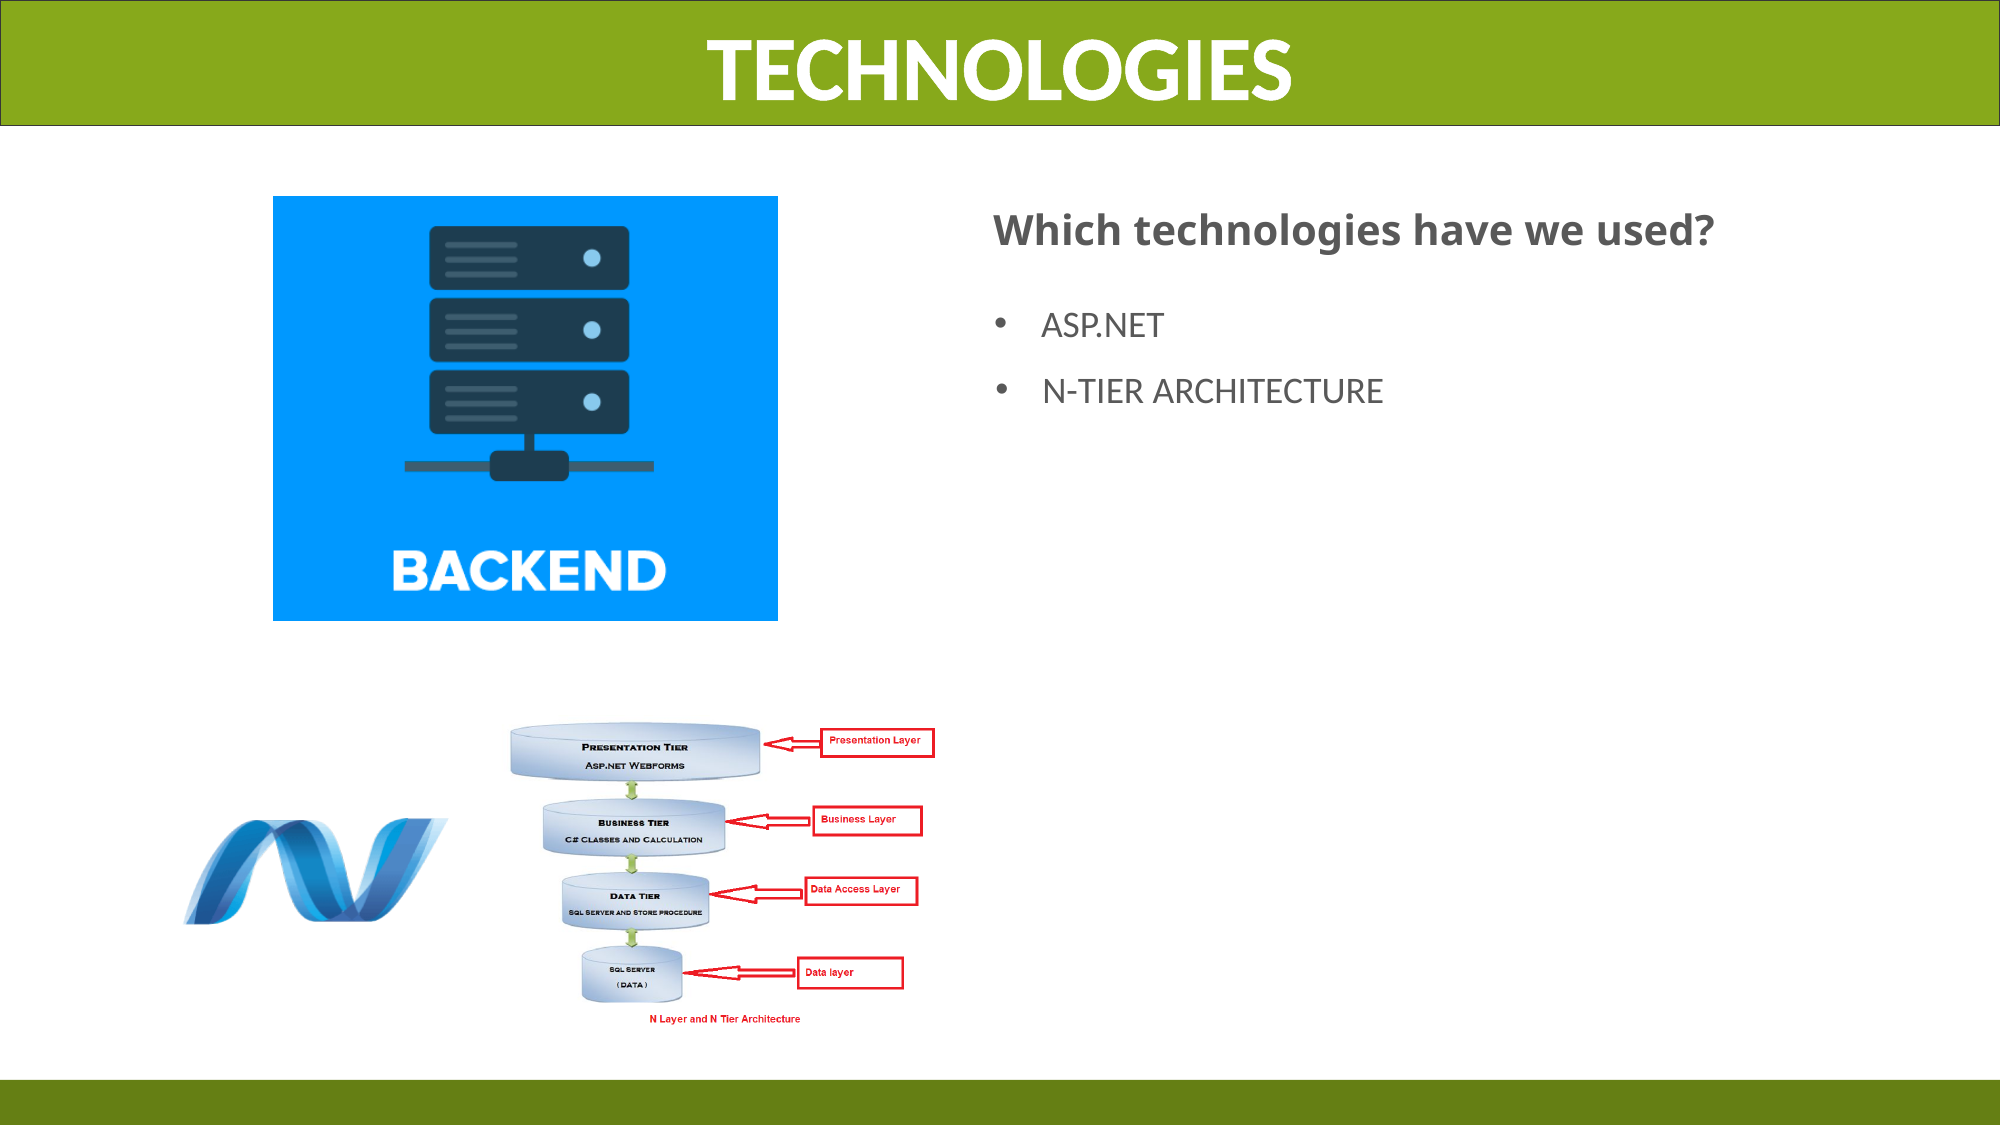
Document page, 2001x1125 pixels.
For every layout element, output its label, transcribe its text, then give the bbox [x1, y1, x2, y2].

picture [176, 806, 451, 938]
text_box Which technologies have we used? [978, 196, 1771, 262]
text_box N-TIER ARCHITECTURE [980, 358, 1400, 418]
text_box ASP.NET [979, 292, 1180, 353]
picture [489, 711, 1028, 1033]
picture [273, 196, 778, 621]
text_box TECHNOLOGIES [0, 0, 2000, 126]
